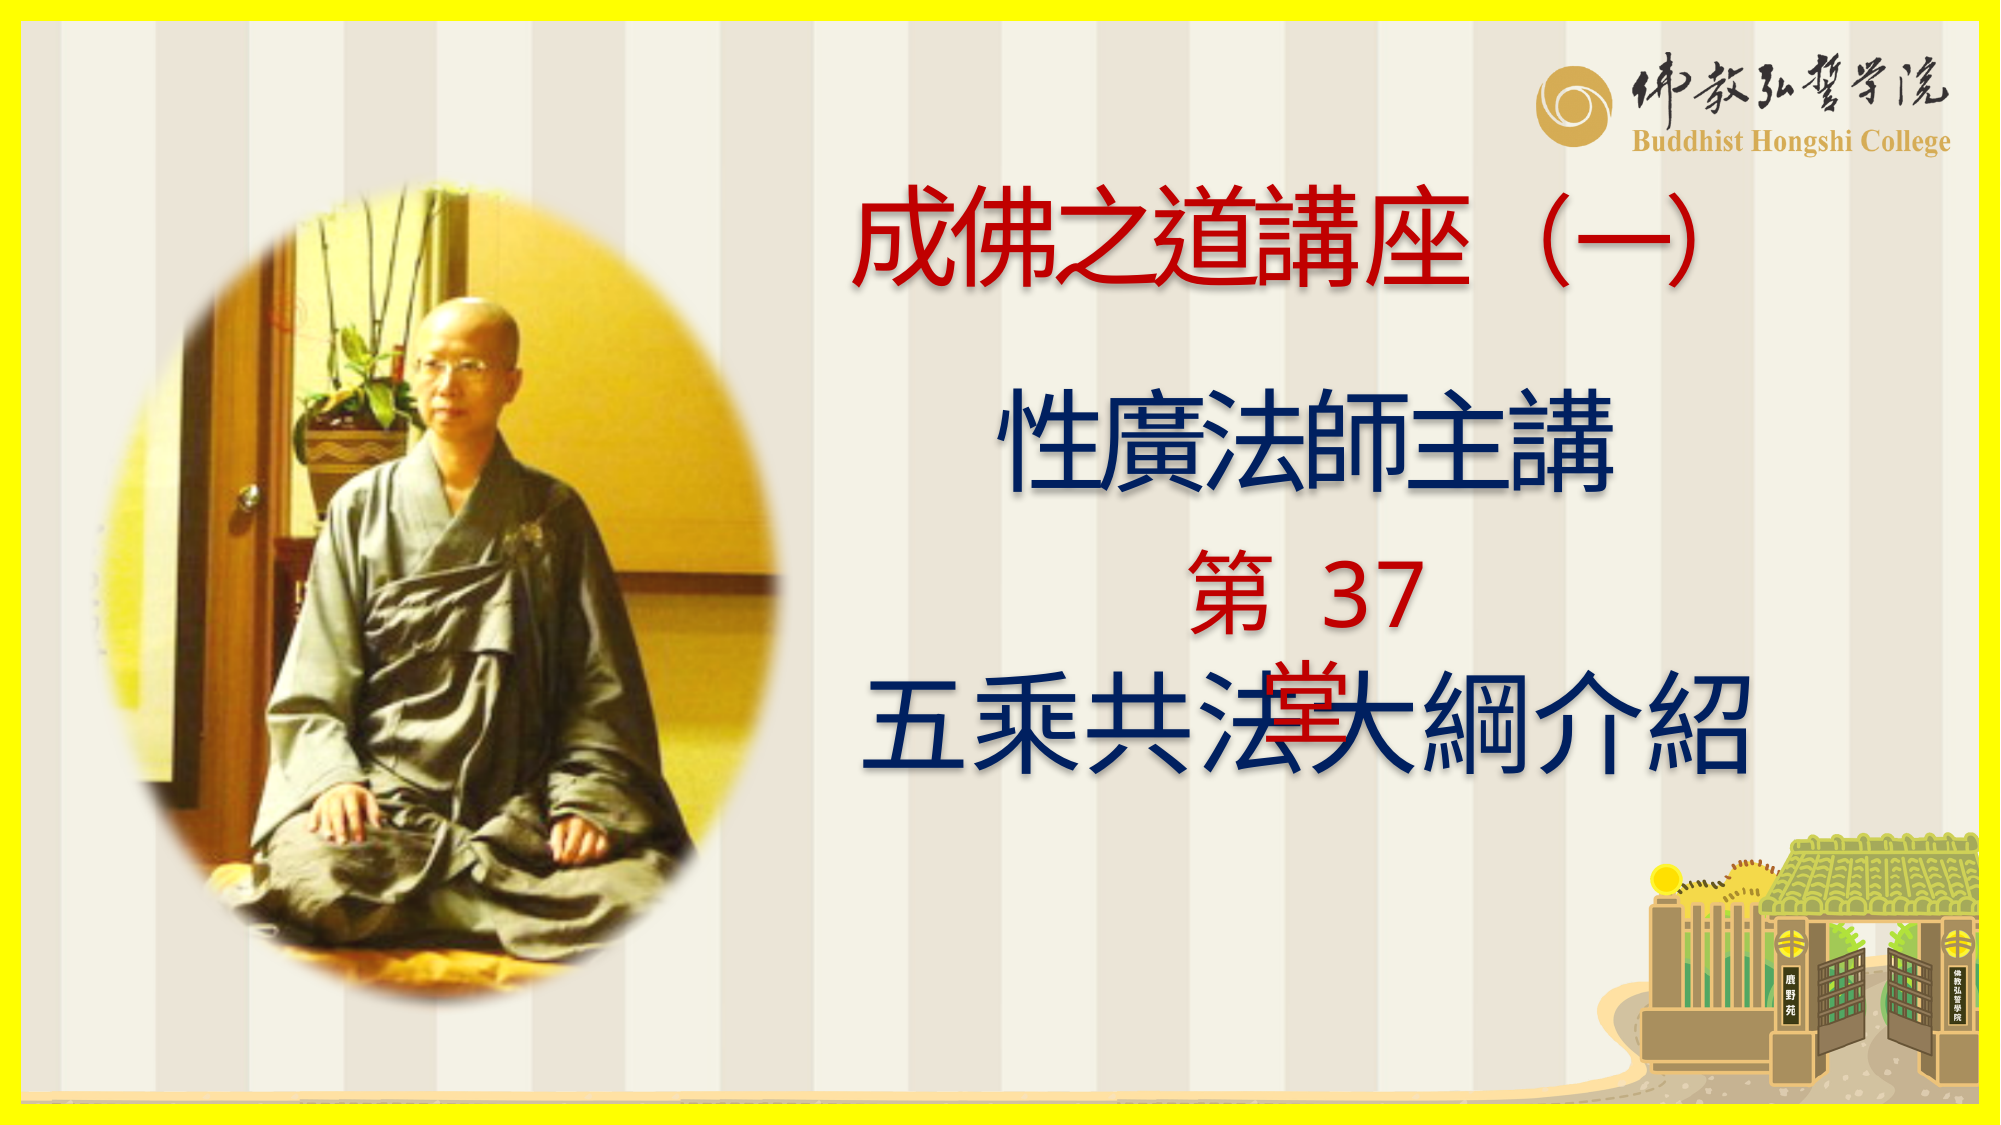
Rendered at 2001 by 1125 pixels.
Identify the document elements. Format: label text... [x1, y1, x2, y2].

text_box 第 37 堂 [1090, 522, 1523, 632]
picture [87, 170, 795, 1017]
text_box 性廣法師主講 [947, 367, 1665, 510]
text_box 五乘共法大綱介紹 [615, 645, 2000, 1030]
text_box [0, 0, 2000, 1125]
text_box 成佛之道講座（一） [781, 131, 1831, 354]
